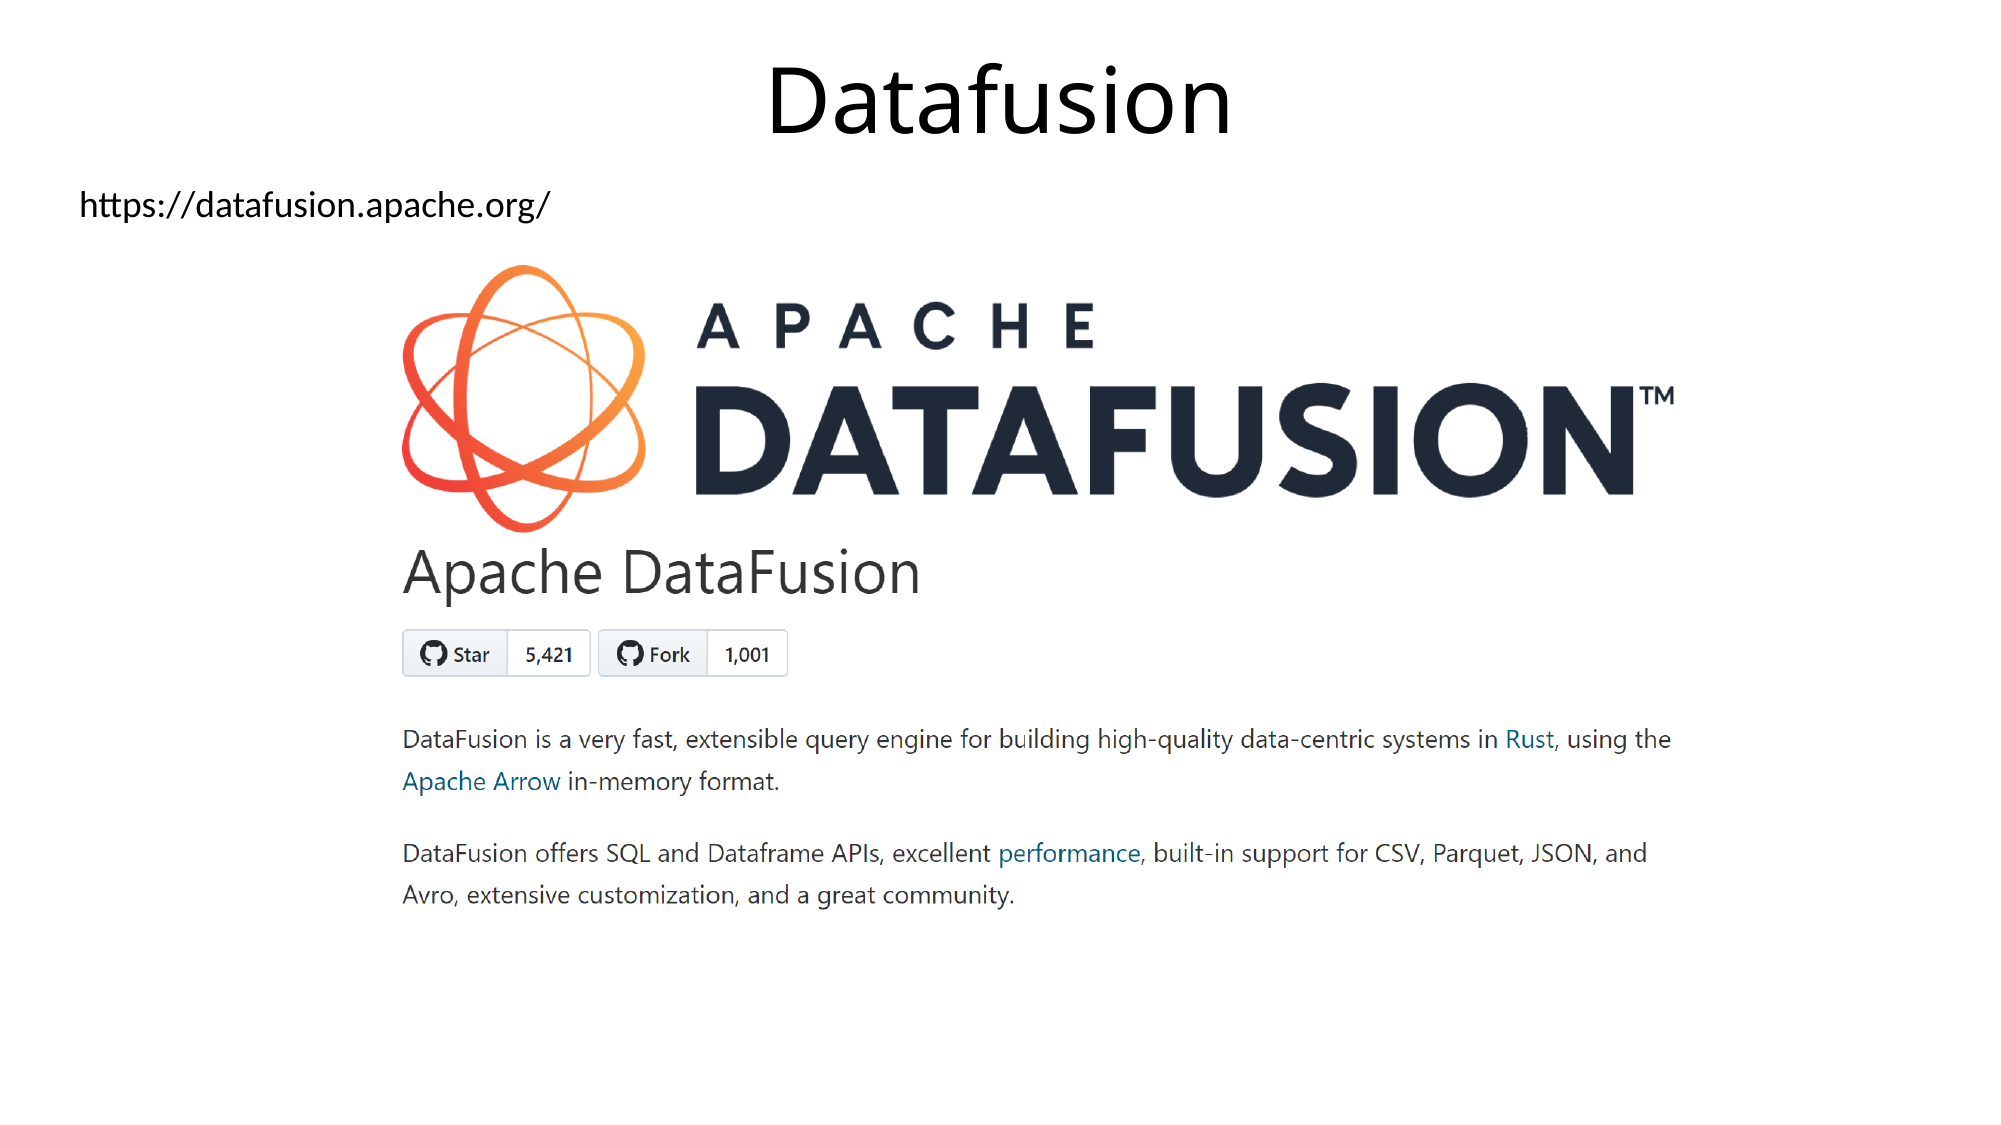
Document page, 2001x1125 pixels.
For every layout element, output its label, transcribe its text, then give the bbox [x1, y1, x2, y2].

picture [358, 261, 1695, 922]
title Datafusion [137, 21, 1863, 188]
text_box https://datafusion.apache.org/ [64, 173, 1065, 233]
